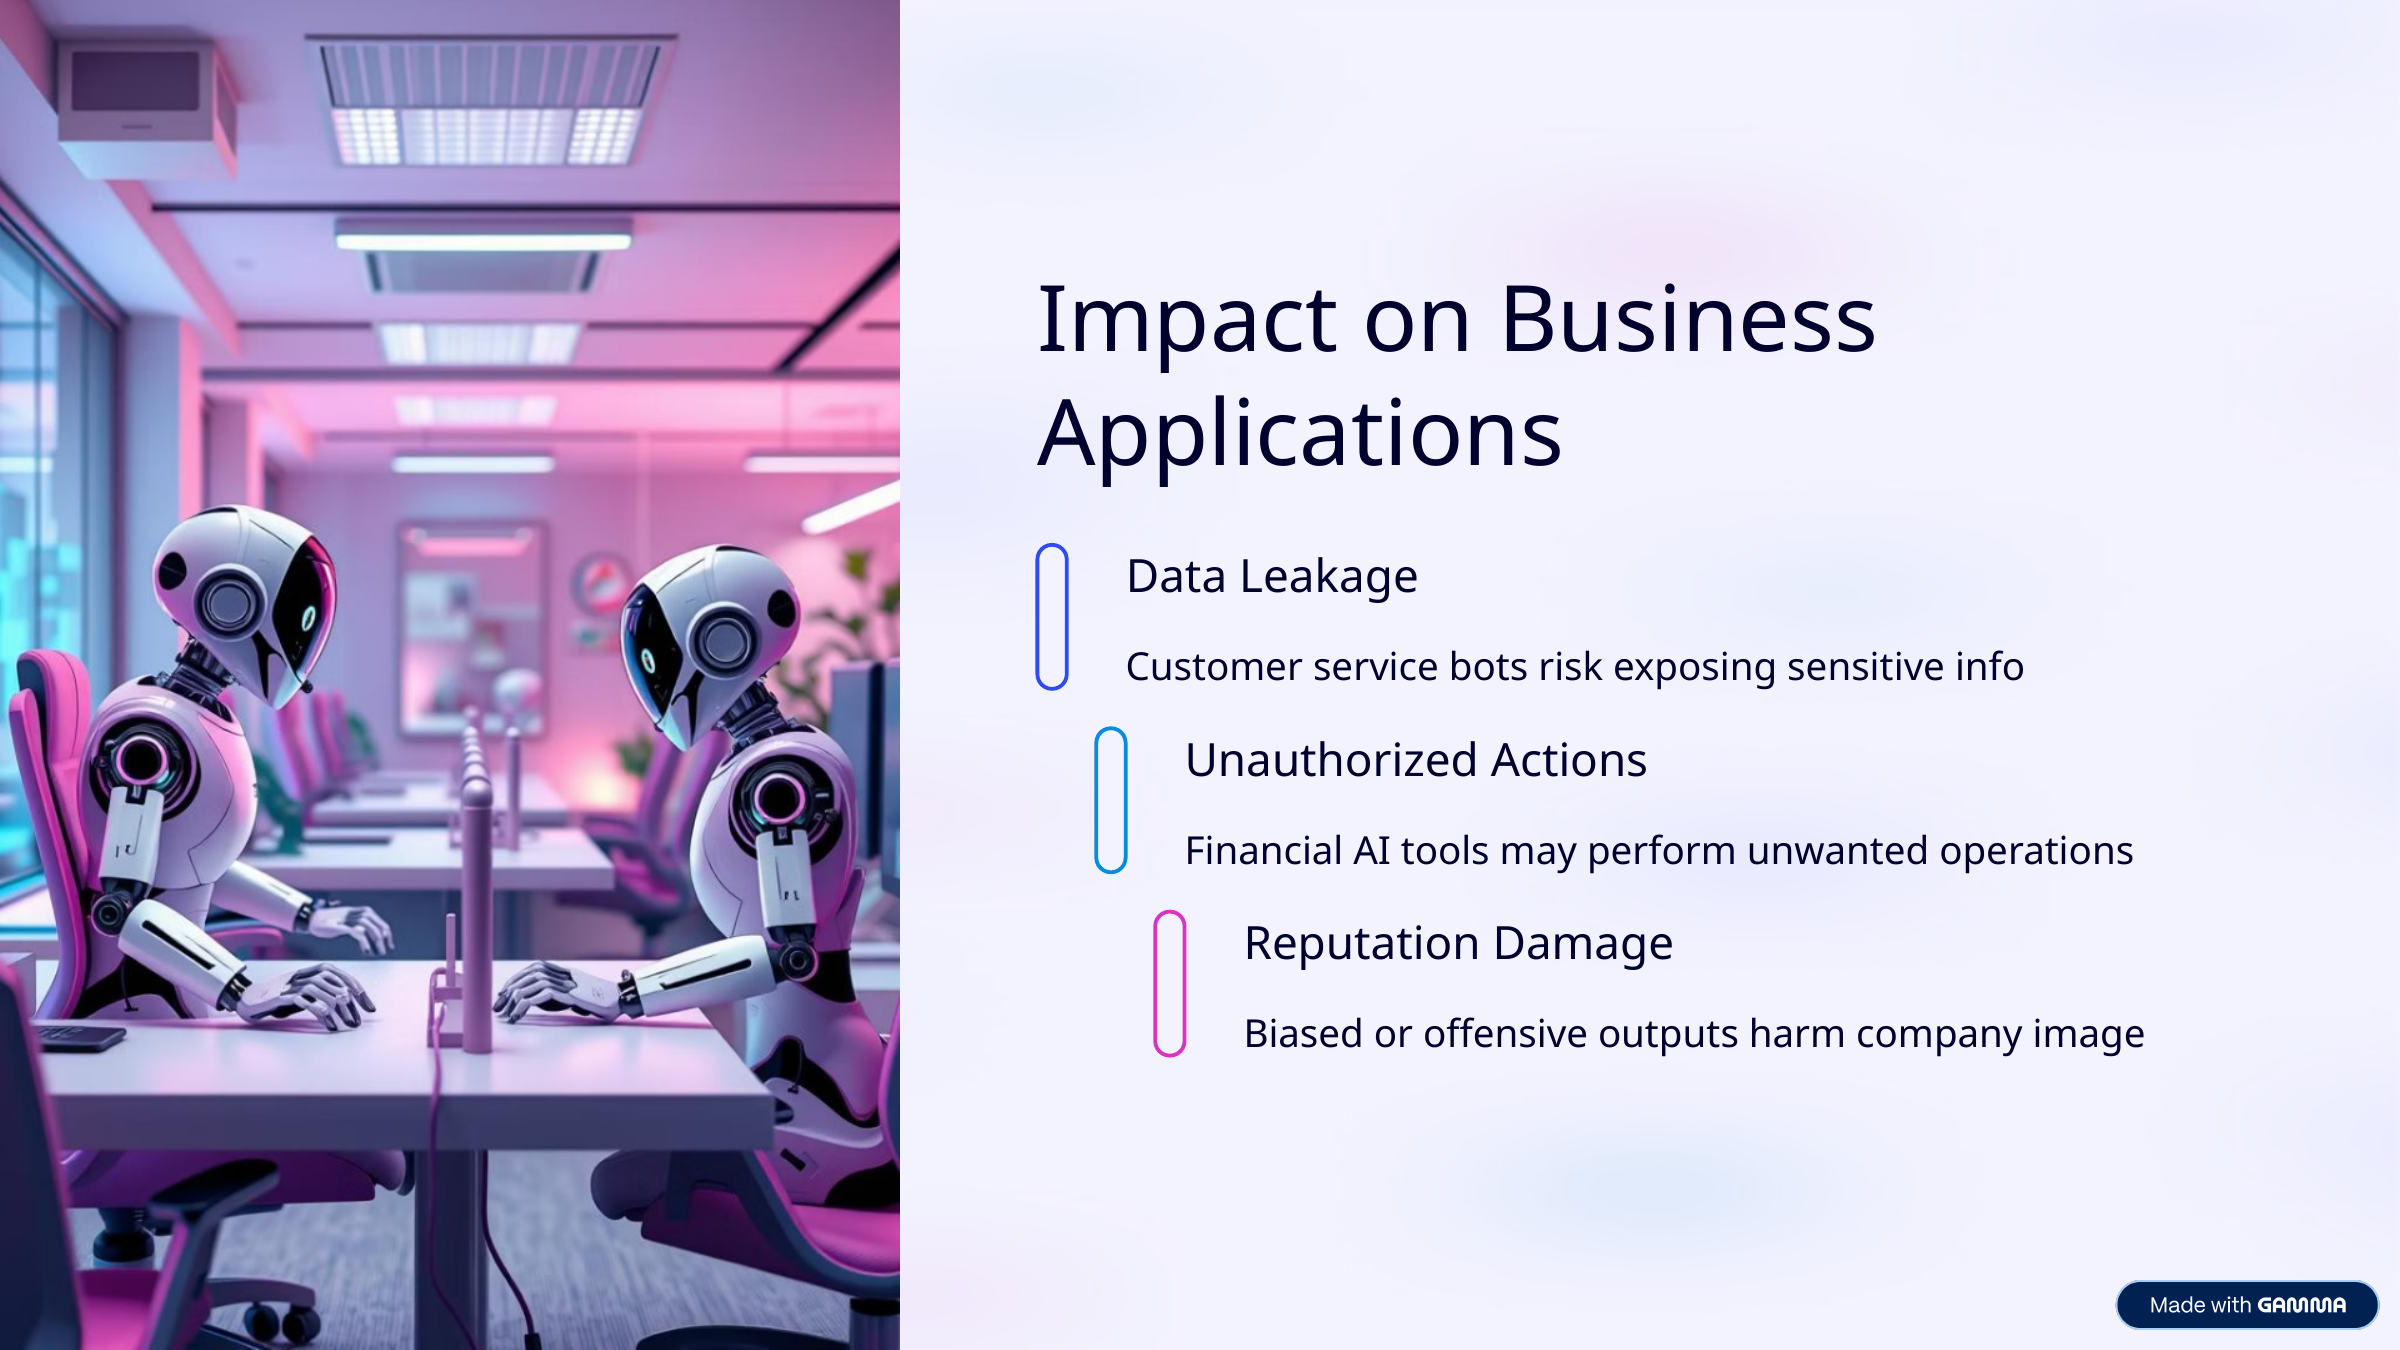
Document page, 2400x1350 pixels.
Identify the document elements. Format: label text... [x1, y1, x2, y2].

text_box Data Leakage [1125, 544, 1588, 603]
picture [0, 0, 900, 1350]
text_box [1037, 544, 1067, 689]
text_box [1155, 911, 1185, 1056]
text_box Unauthorized Actions [1184, 728, 1647, 786]
text_box Biased or offensive outputs harm company image [1243, 992, 2263, 1056]
text_box Customer service bots risk exposing sensitive info [1125, 626, 2263, 689]
text_box [1096, 728, 1126, 873]
picture [2106, 1271, 2389, 1339]
text_box Reputation Damage [1243, 911, 1706, 970]
text_box Impact on Business Applications [1037, 254, 2263, 486]
text_box Financial AI tools may perform unwanted operations [1184, 809, 2263, 873]
